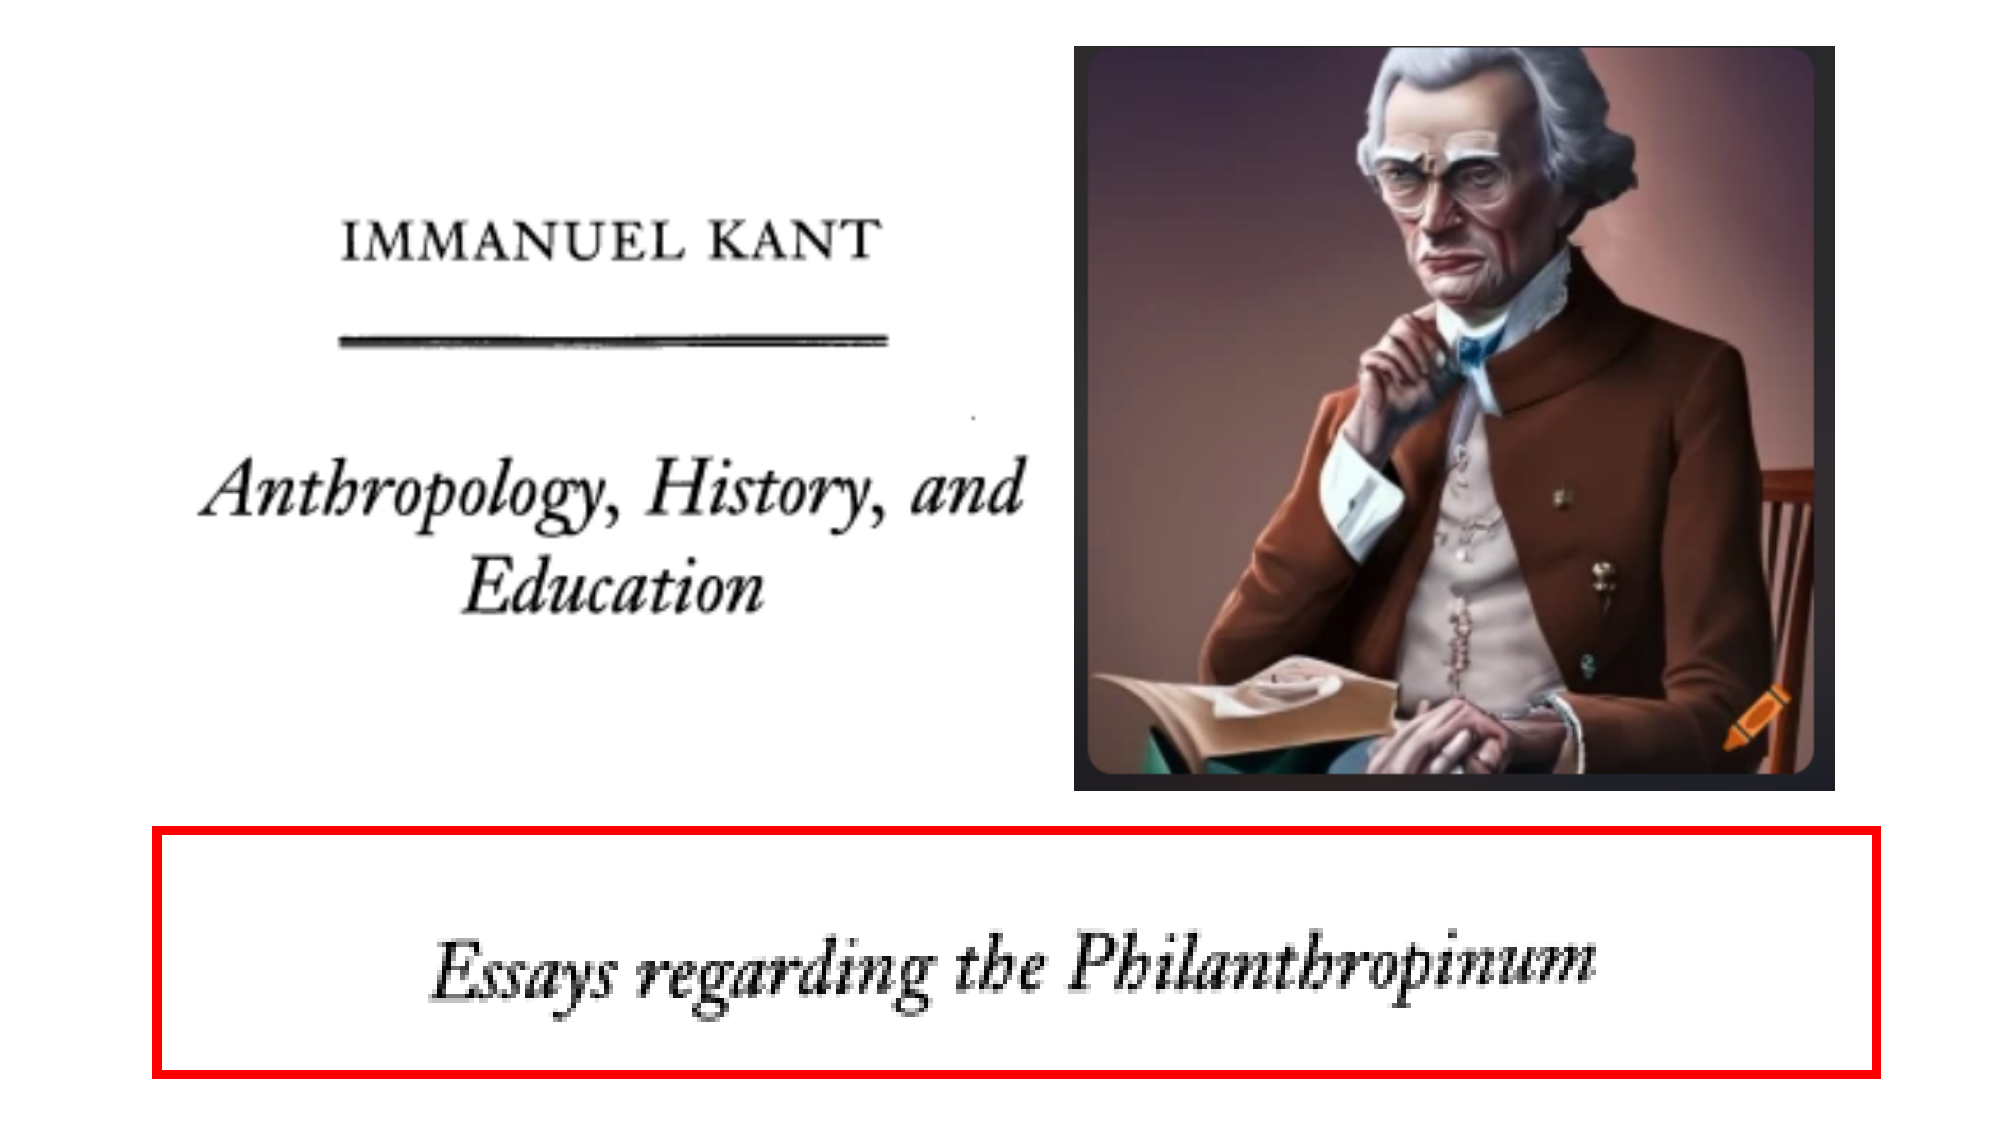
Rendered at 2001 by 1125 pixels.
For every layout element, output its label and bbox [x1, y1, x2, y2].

picture [354, 868, 1680, 1036]
picture [116, 46, 1835, 791]
text_box [156, 829, 1878, 1076]
